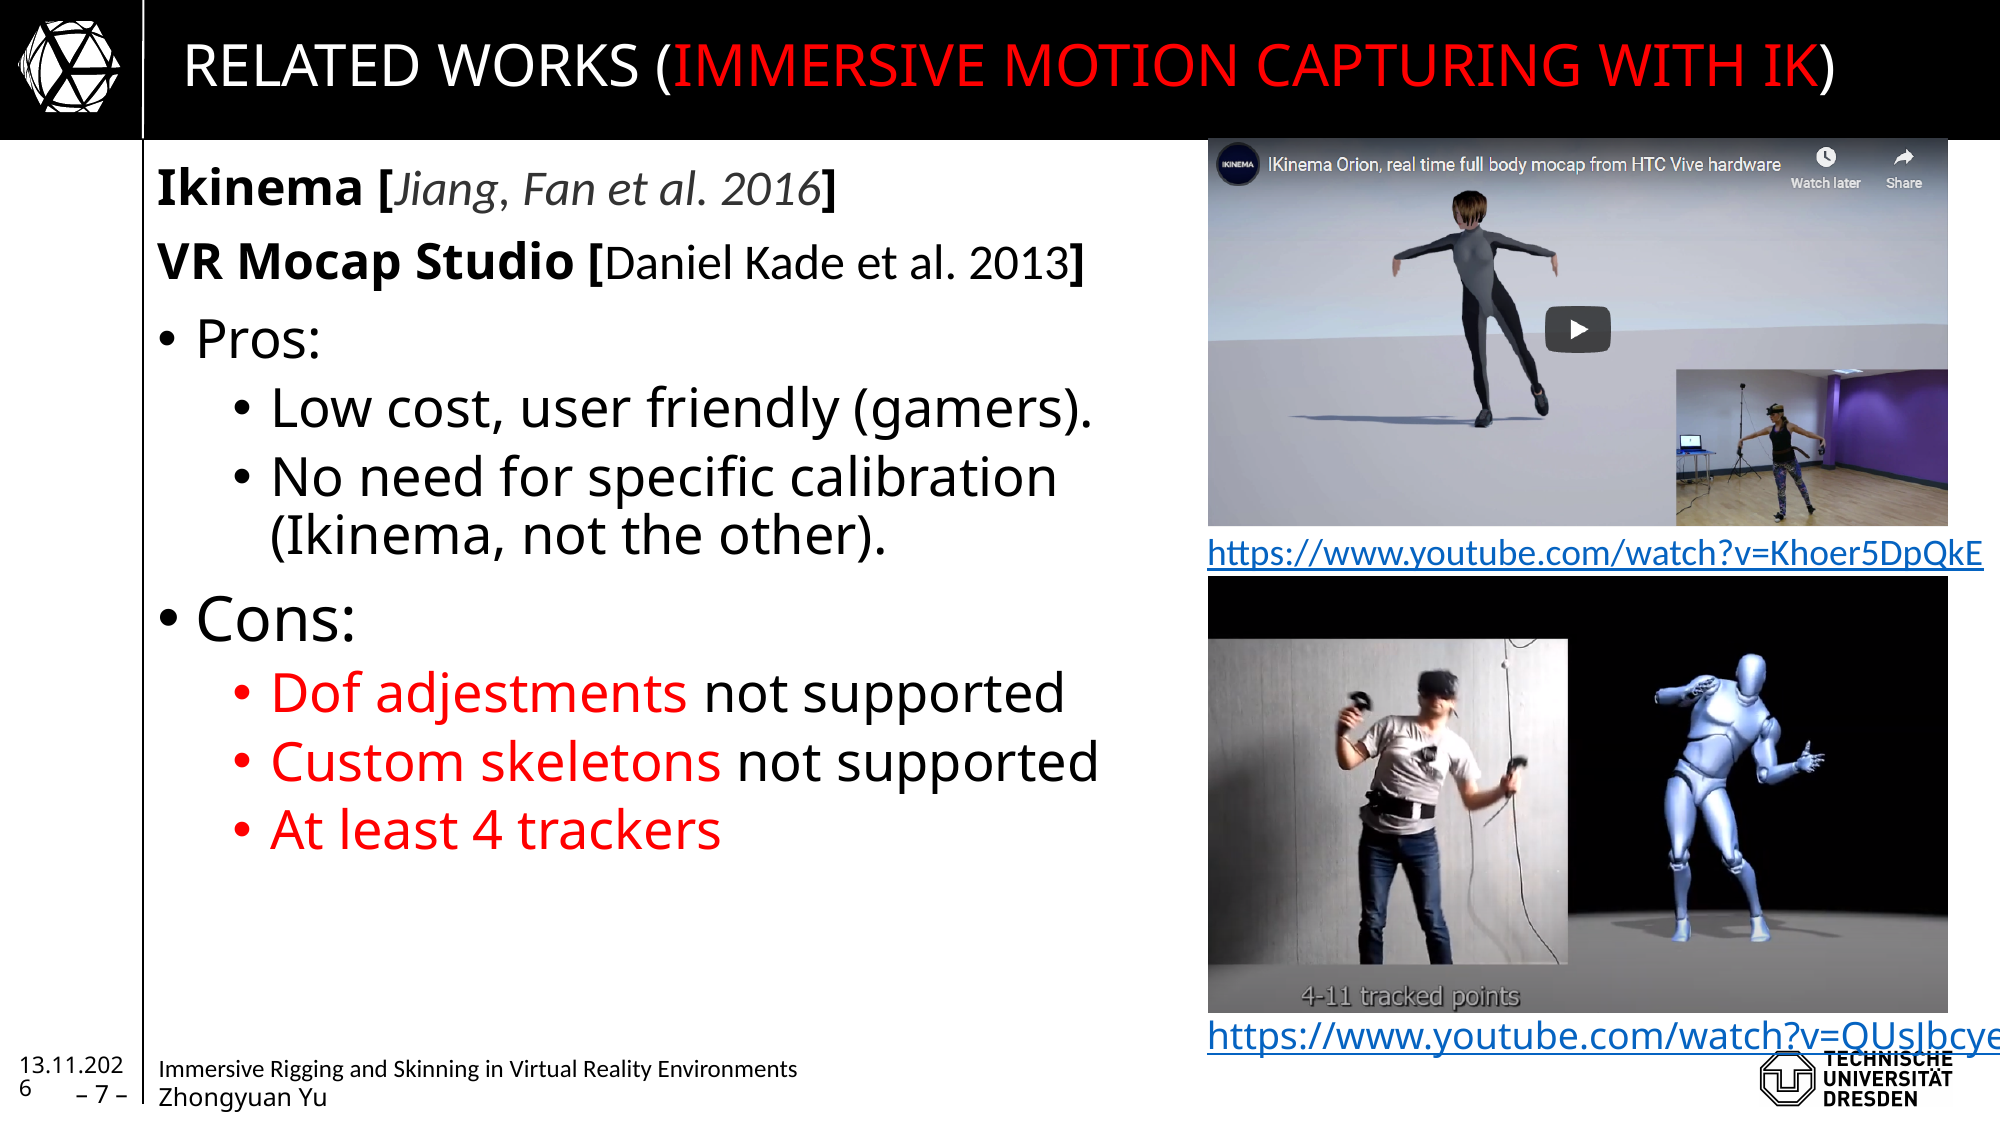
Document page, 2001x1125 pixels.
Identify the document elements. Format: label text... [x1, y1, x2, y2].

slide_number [3, 1040, 152, 1092]
text_box https://www.youtube.com/watch?v=QUsJbcyeRUI [1192, 959, 2000, 1071]
picture [1759, 1071, 1953, 1107]
slide_number – 7 – [3, 1070, 143, 1121]
title Related works (Immersive motion capturing with IK) [167, 28, 1946, 122]
text_box https://www.youtube.com/watch?v=Khoer5DpQkE [1192, 475, 2000, 581]
picture [1208, 138, 1948, 527]
list Ikinema [Jiang, Fan et al. 2016] VR Mocap Studio [Daniel Kade et al. 2013] Pros: Low cost, user friendly (gamers). No need for specific calibration (Ikinema, not the other). Cons: Dof adjestments not supported Custom skeletons not supported At least 4 trackers [142, 154, 1193, 942]
picture [1208, 576, 1948, 1013]
